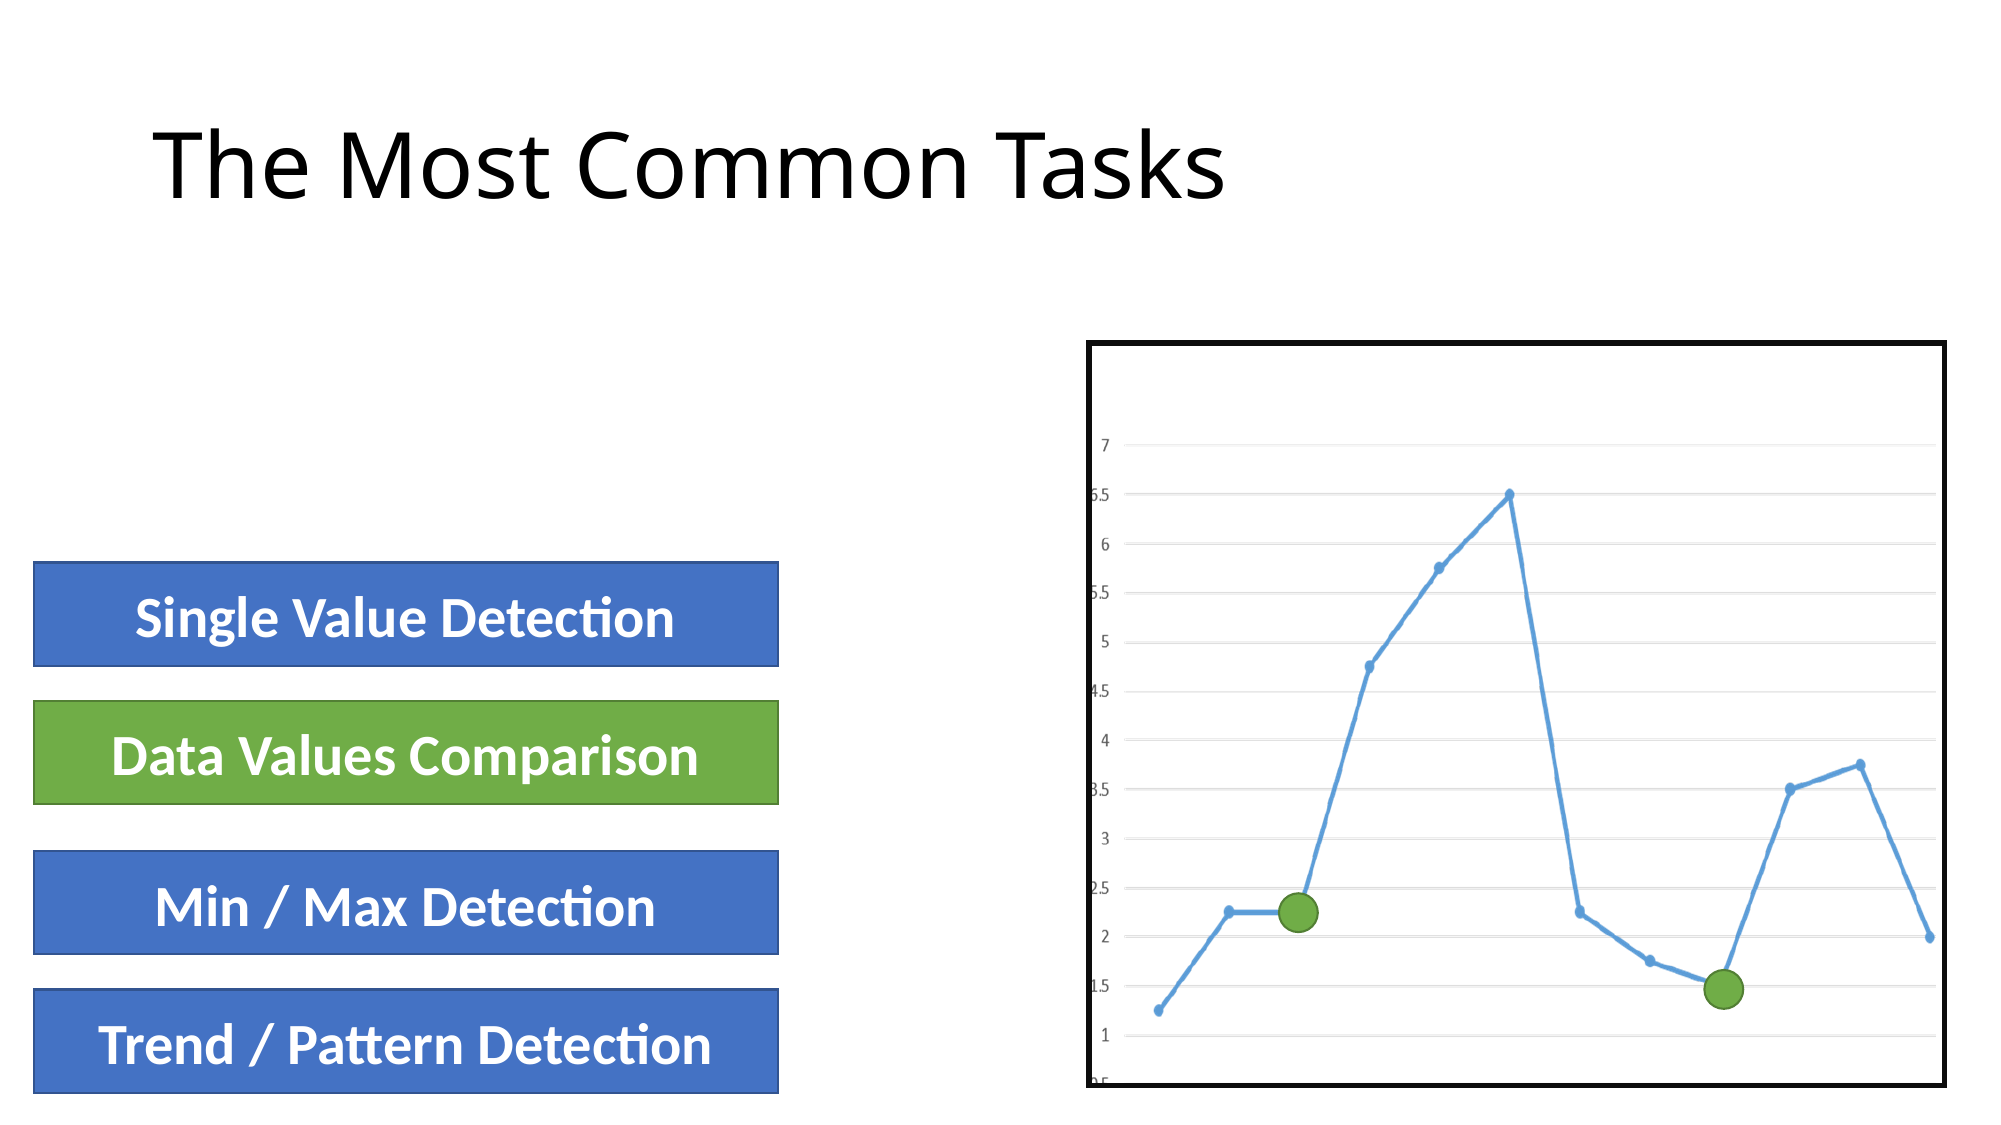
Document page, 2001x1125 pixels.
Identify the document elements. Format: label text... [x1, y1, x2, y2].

picture [1086, 340, 1947, 1088]
text_box Single Value Detection [33, 561, 779, 667]
text_box Min / Max Detection [33, 850, 779, 955]
text_box Data Values Comparison [33, 700, 779, 805]
text_box Trend / Pattern Detection [33, 988, 779, 1094]
title The Most Common Tasks [137, 59, 1863, 278]
